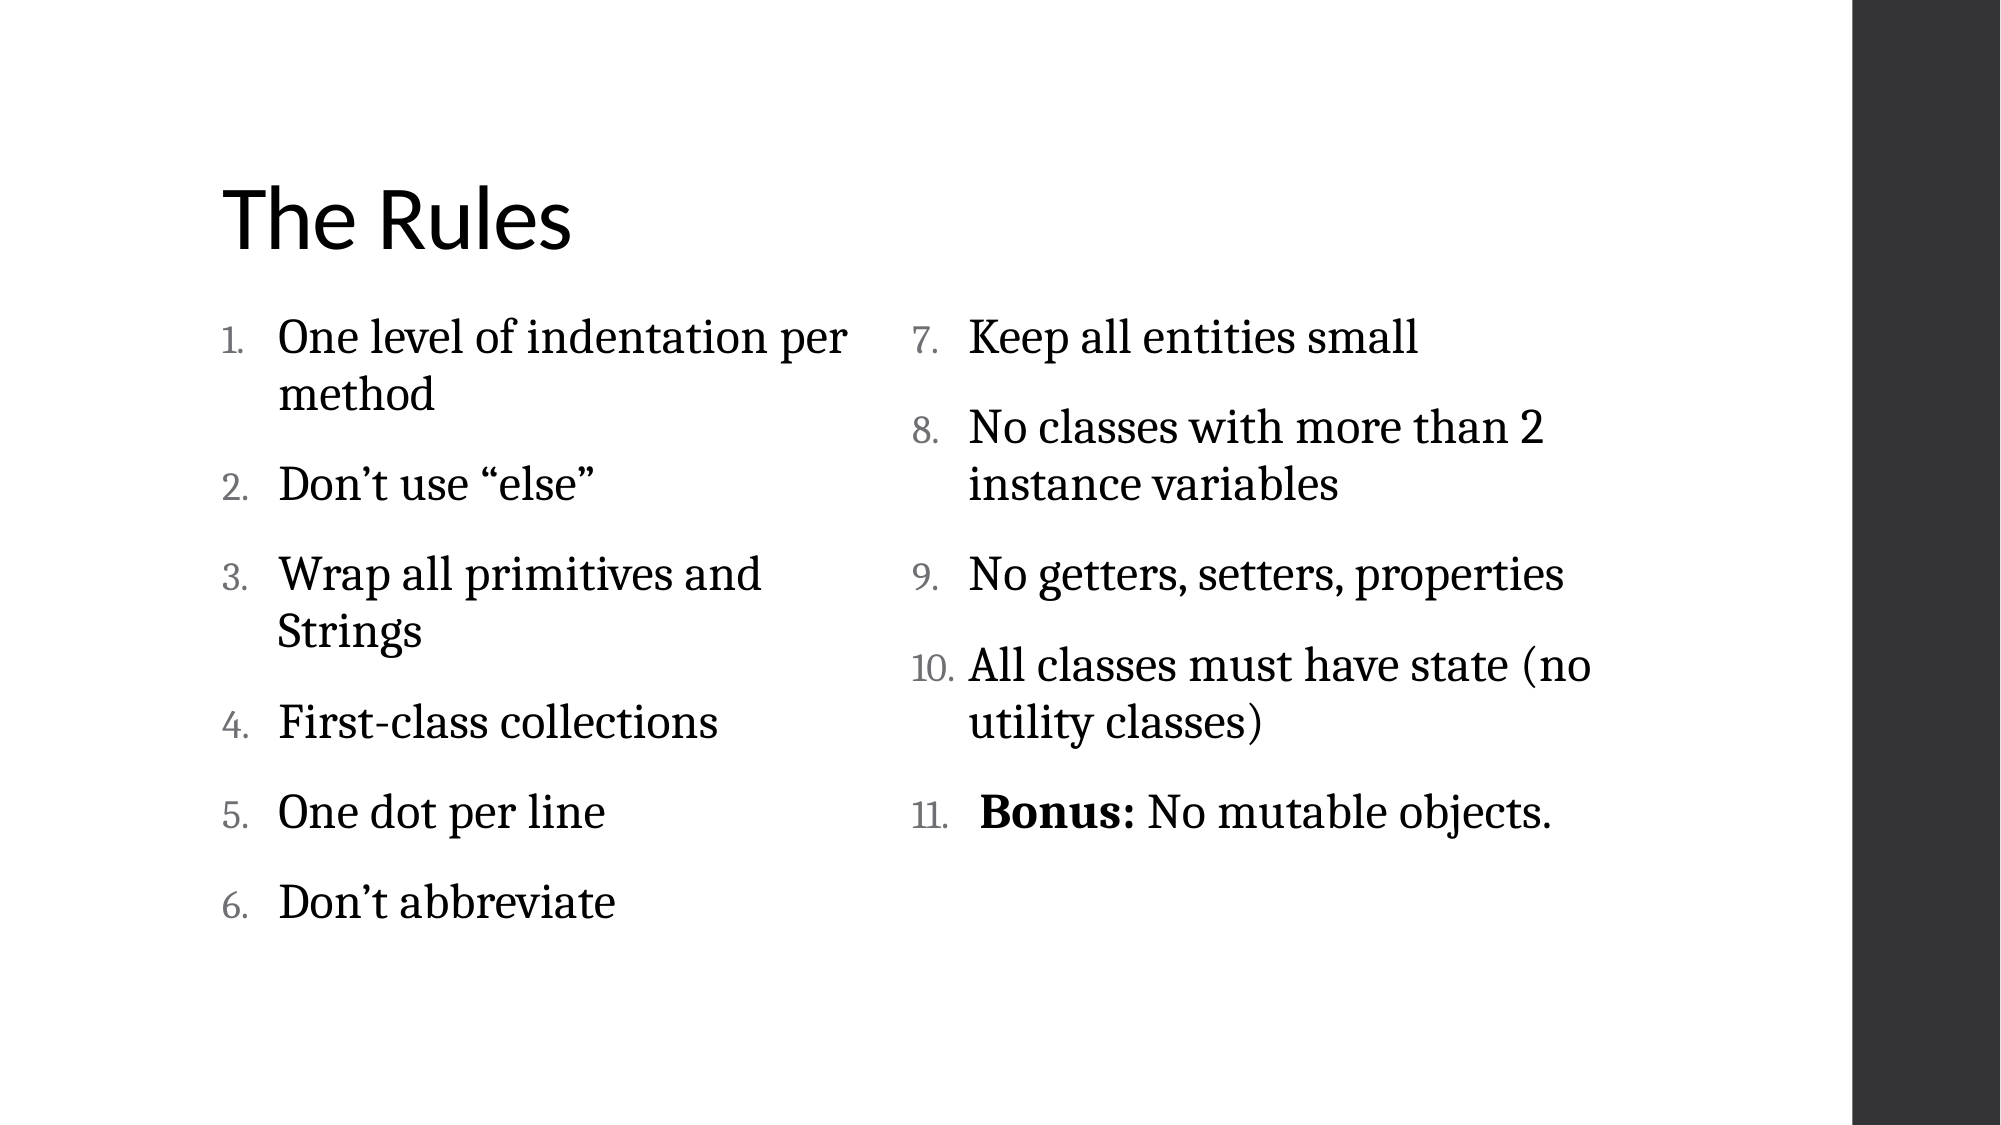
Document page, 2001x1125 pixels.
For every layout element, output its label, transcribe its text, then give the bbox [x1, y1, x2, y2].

title The Rules [206, 60, 1797, 278]
list One level of indentation per method Don’t use “else” Wrap all primitives and Strings First-class collections One dot per line Don’t abbreviate Keep all entities small No classes with more than 2 instance variables No getters, setters, properties All classes must have state (no utility classes) Bonus: No mutable objects. [206, 299, 1617, 1014]
